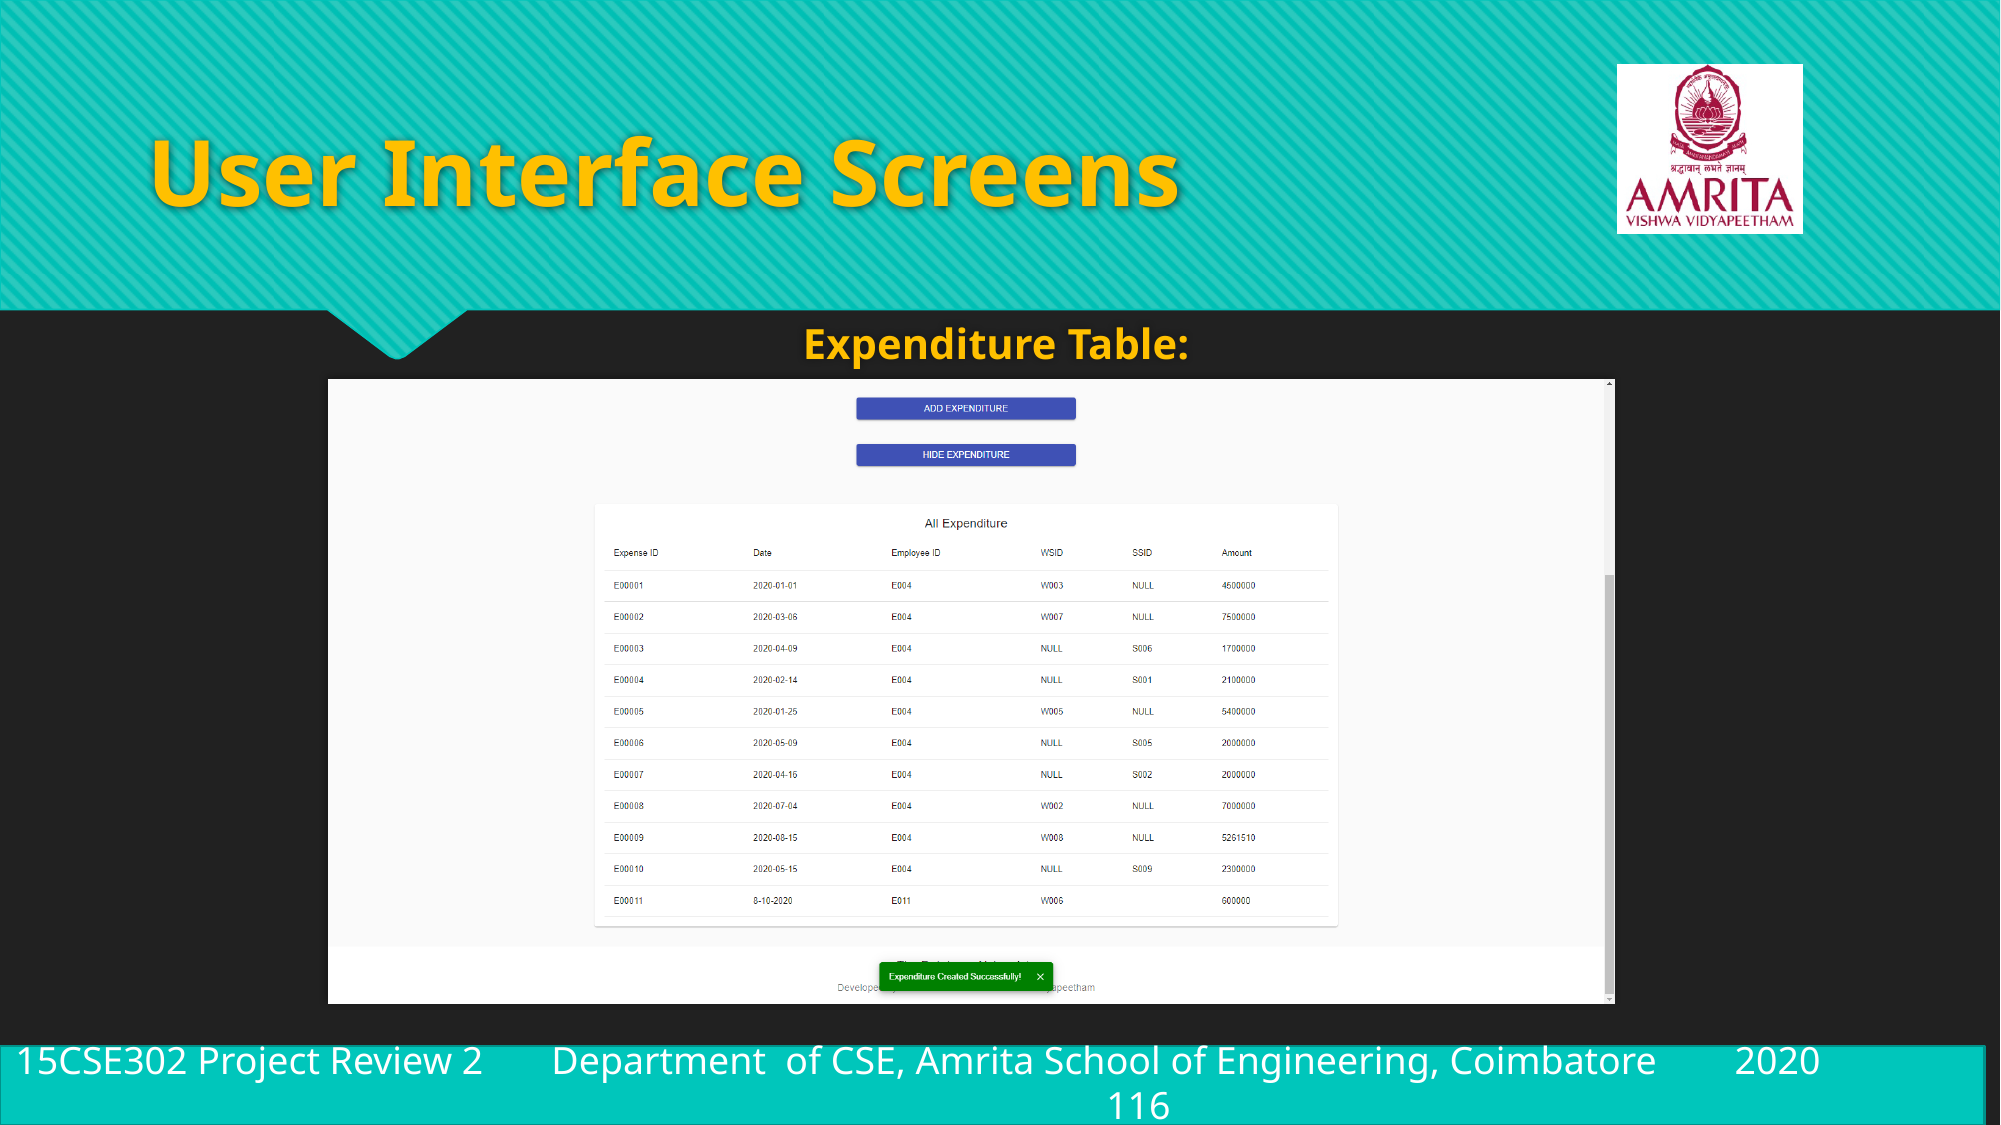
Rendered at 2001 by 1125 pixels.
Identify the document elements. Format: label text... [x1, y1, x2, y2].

title User Interface Screens [132, 73, 1868, 233]
text_box Expenditure Table: [723, 307, 1270, 372]
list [327, 378, 1615, 1004]
picture [1617, 64, 1803, 73]
